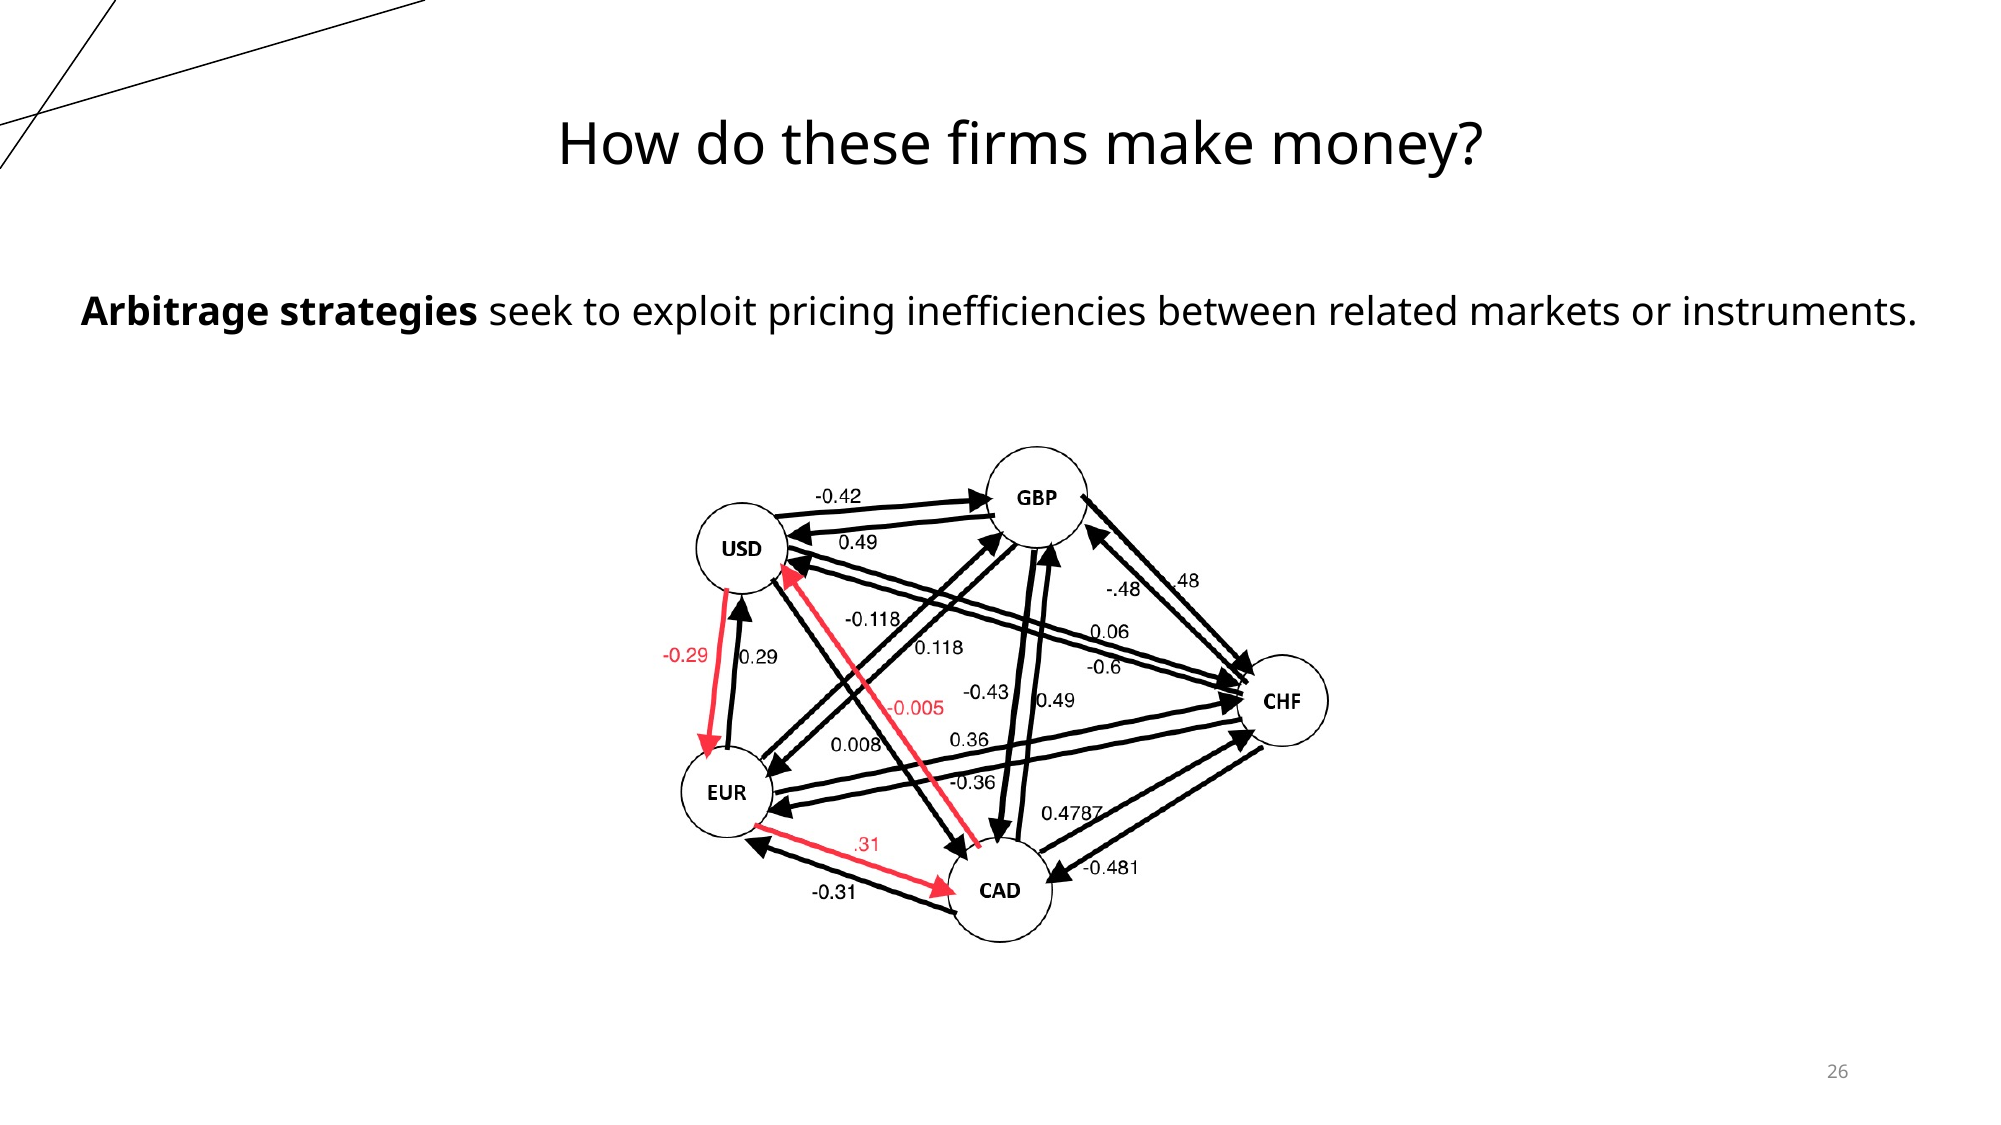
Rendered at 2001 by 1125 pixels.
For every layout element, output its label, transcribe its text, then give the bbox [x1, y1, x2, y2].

picture [639, 427, 1361, 962]
text_box Arbitrage strategies seek to exploit pricing inefficiencies between related markets or instruments. [65, 271, 1976, 539]
slide_number ‹#› [1701, 1042, 1864, 1103]
text_box How do these firms make money? [465, 99, 1577, 193]
